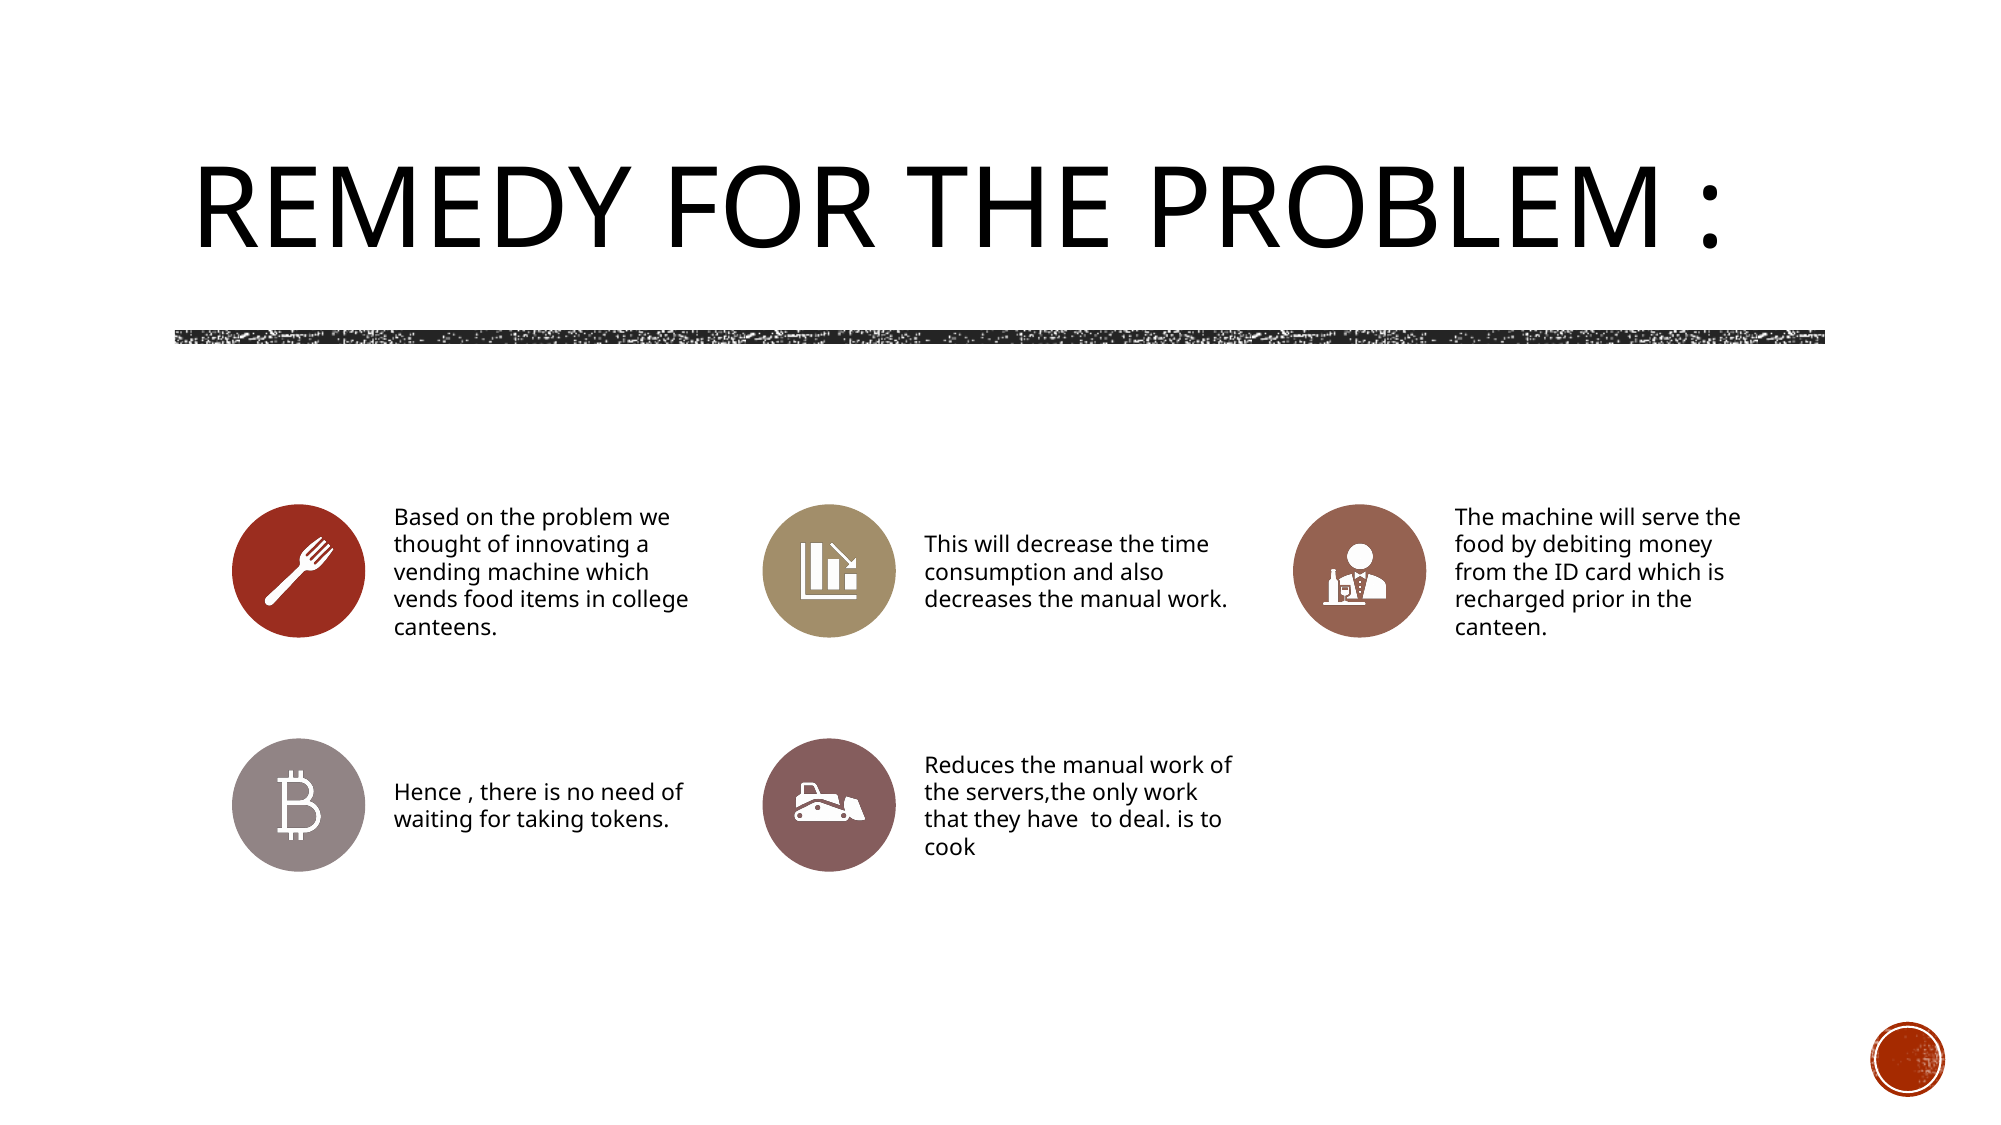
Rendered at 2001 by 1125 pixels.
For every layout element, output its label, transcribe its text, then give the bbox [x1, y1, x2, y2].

text_box [174, 329, 1826, 344]
title Remedy for the problem : [175, 79, 1826, 329]
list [176, 392, 1824, 984]
